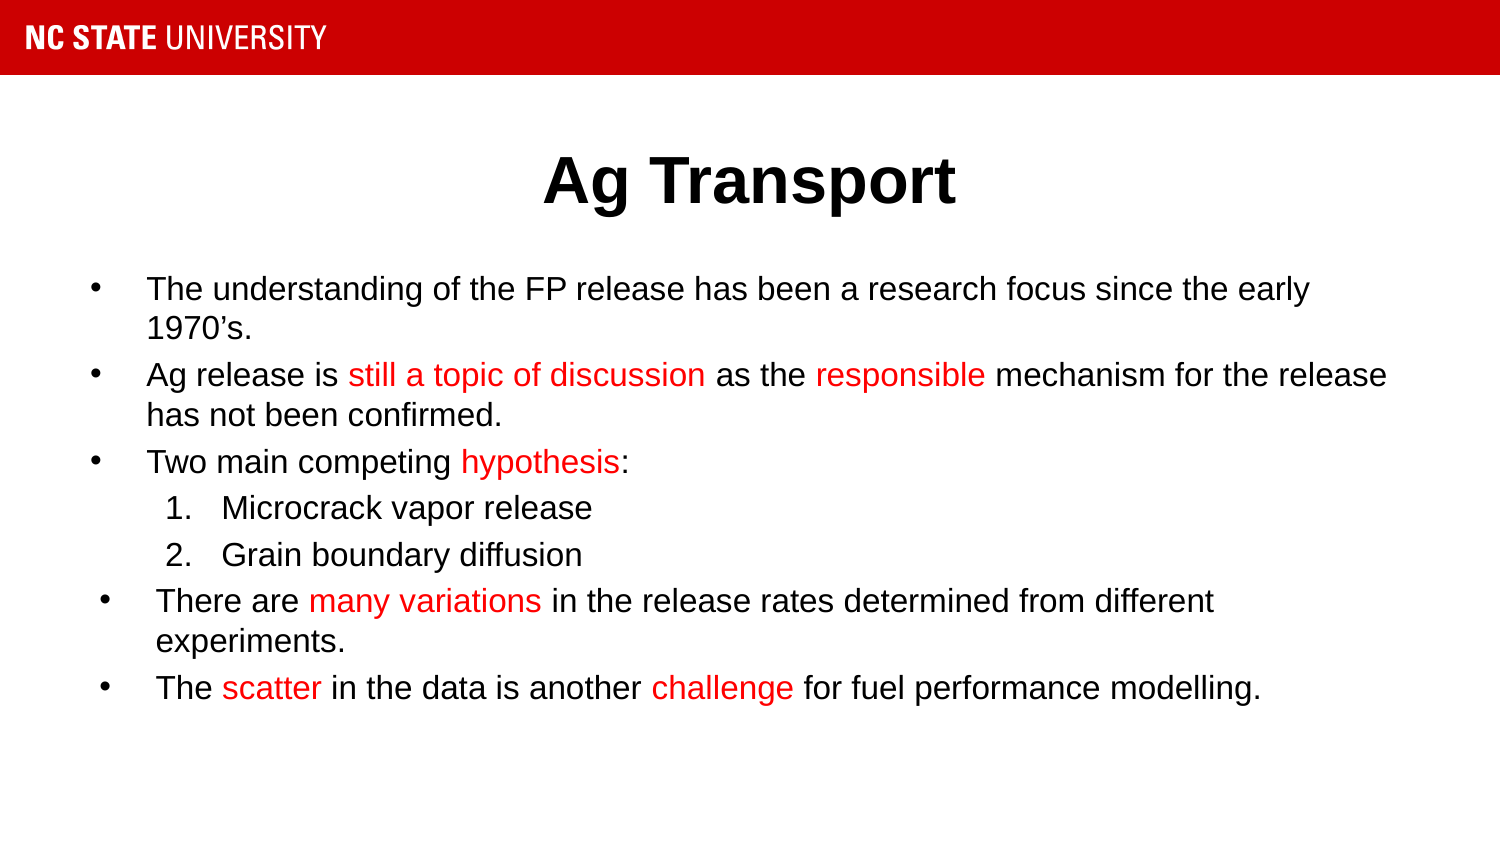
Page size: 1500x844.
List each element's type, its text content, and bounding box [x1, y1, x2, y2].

list The understanding of the FP release has been a research focus since the early 1970’s. Ag release is still a topic of discussion as the responsible mechanism for the release has not been confirmed. Two main competing hypothesis: Microcrack vapor release Grain boundary diffusion There are many variations in the release rates determined from different experiments. The scatter in the data is another challenge for fuel performance modelling. [75, 259, 1425, 754]
title Ag Transport [75, 110, 1425, 243]
picture [0, 0, 1500, 75]
